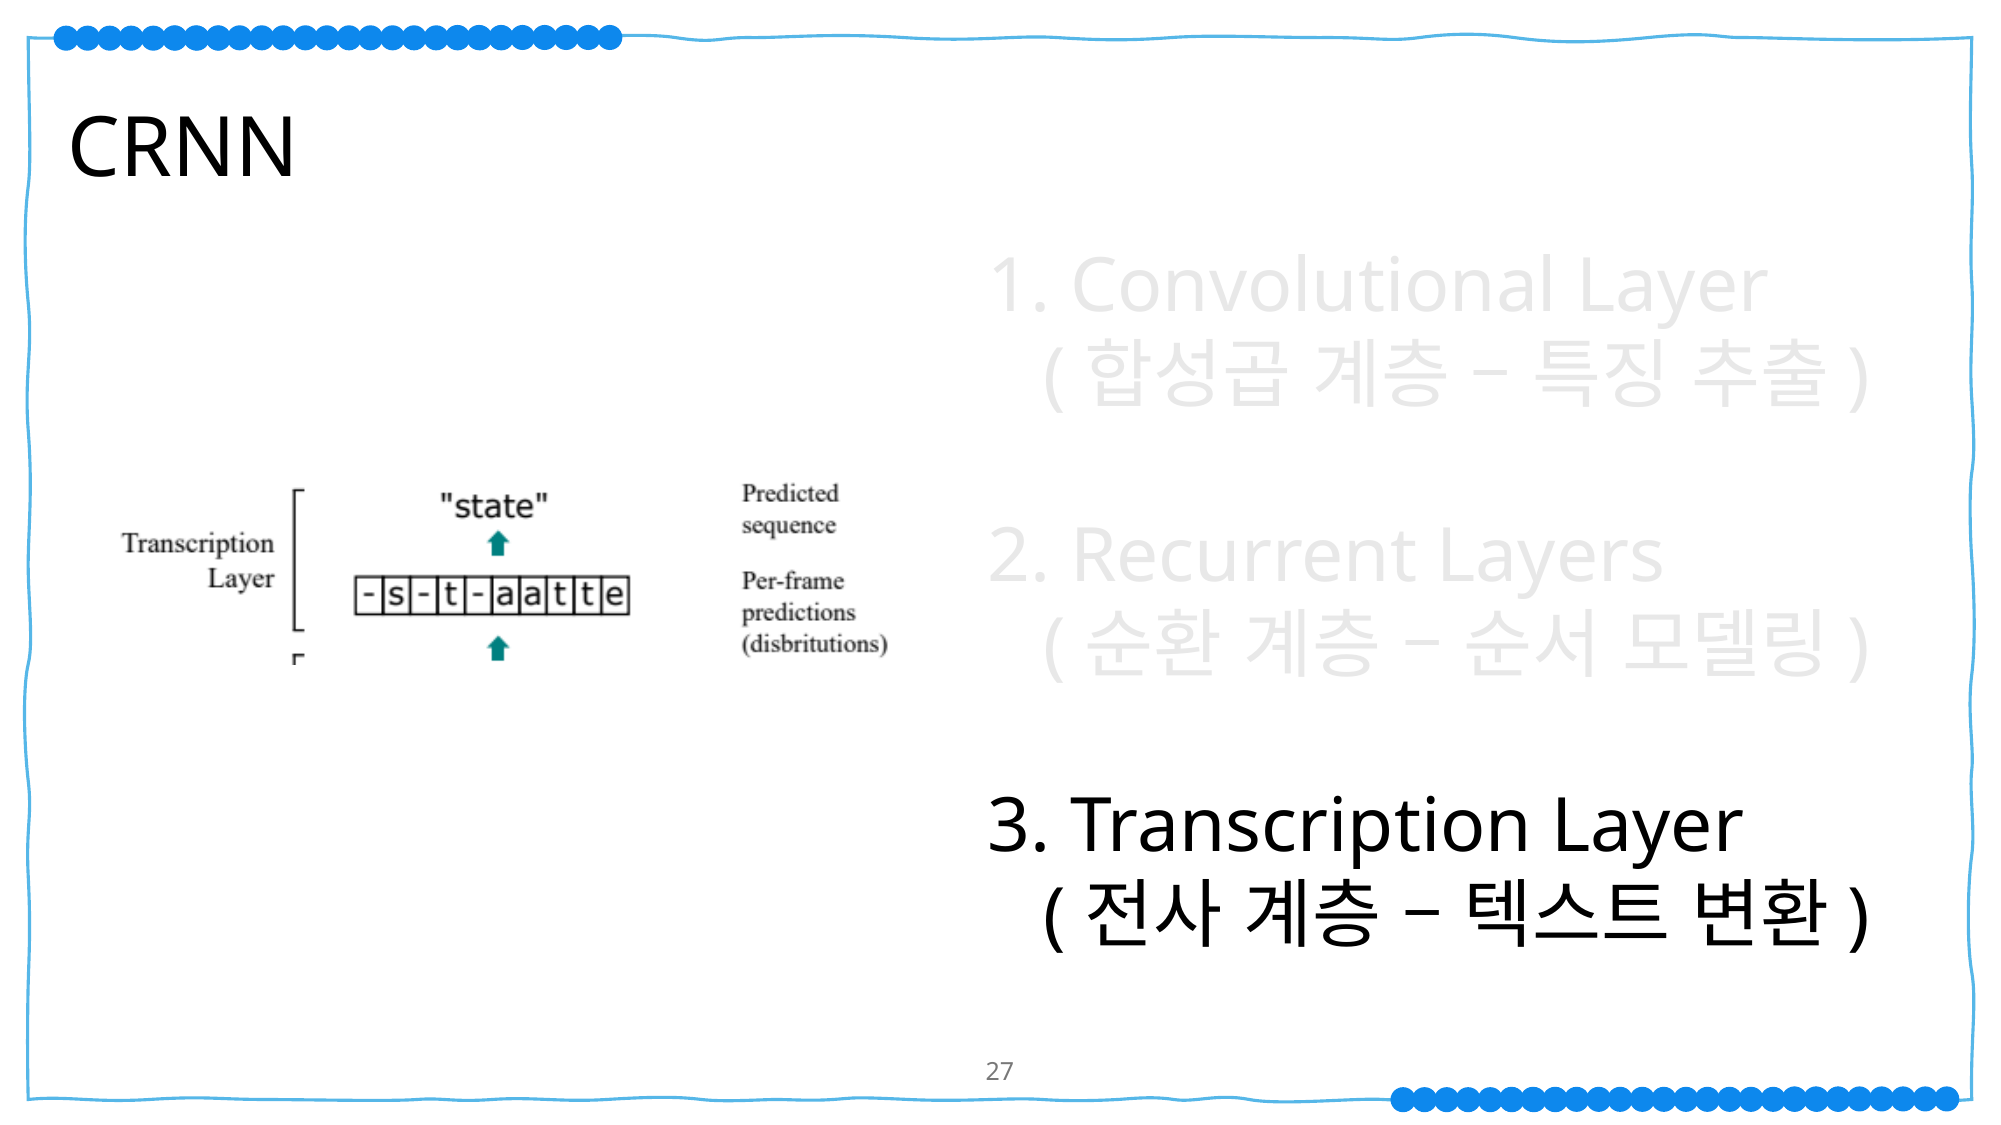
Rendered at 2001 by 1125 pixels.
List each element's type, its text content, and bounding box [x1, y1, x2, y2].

picture [43, 460, 984, 665]
text_box Convolutional Layer (합성곱 계층 – 특징 추출) Recurrent Layers (순환 계층 – 순서 모델링) Transcription Layer (전사 계층 – 텍스트 변환) [972, 229, 1902, 964]
slide_number 26 [1094, 1099, 1225, 1103]
text_box [22, 32, 1976, 1104]
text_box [1389, 1085, 1960, 1113]
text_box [53, 24, 623, 52]
